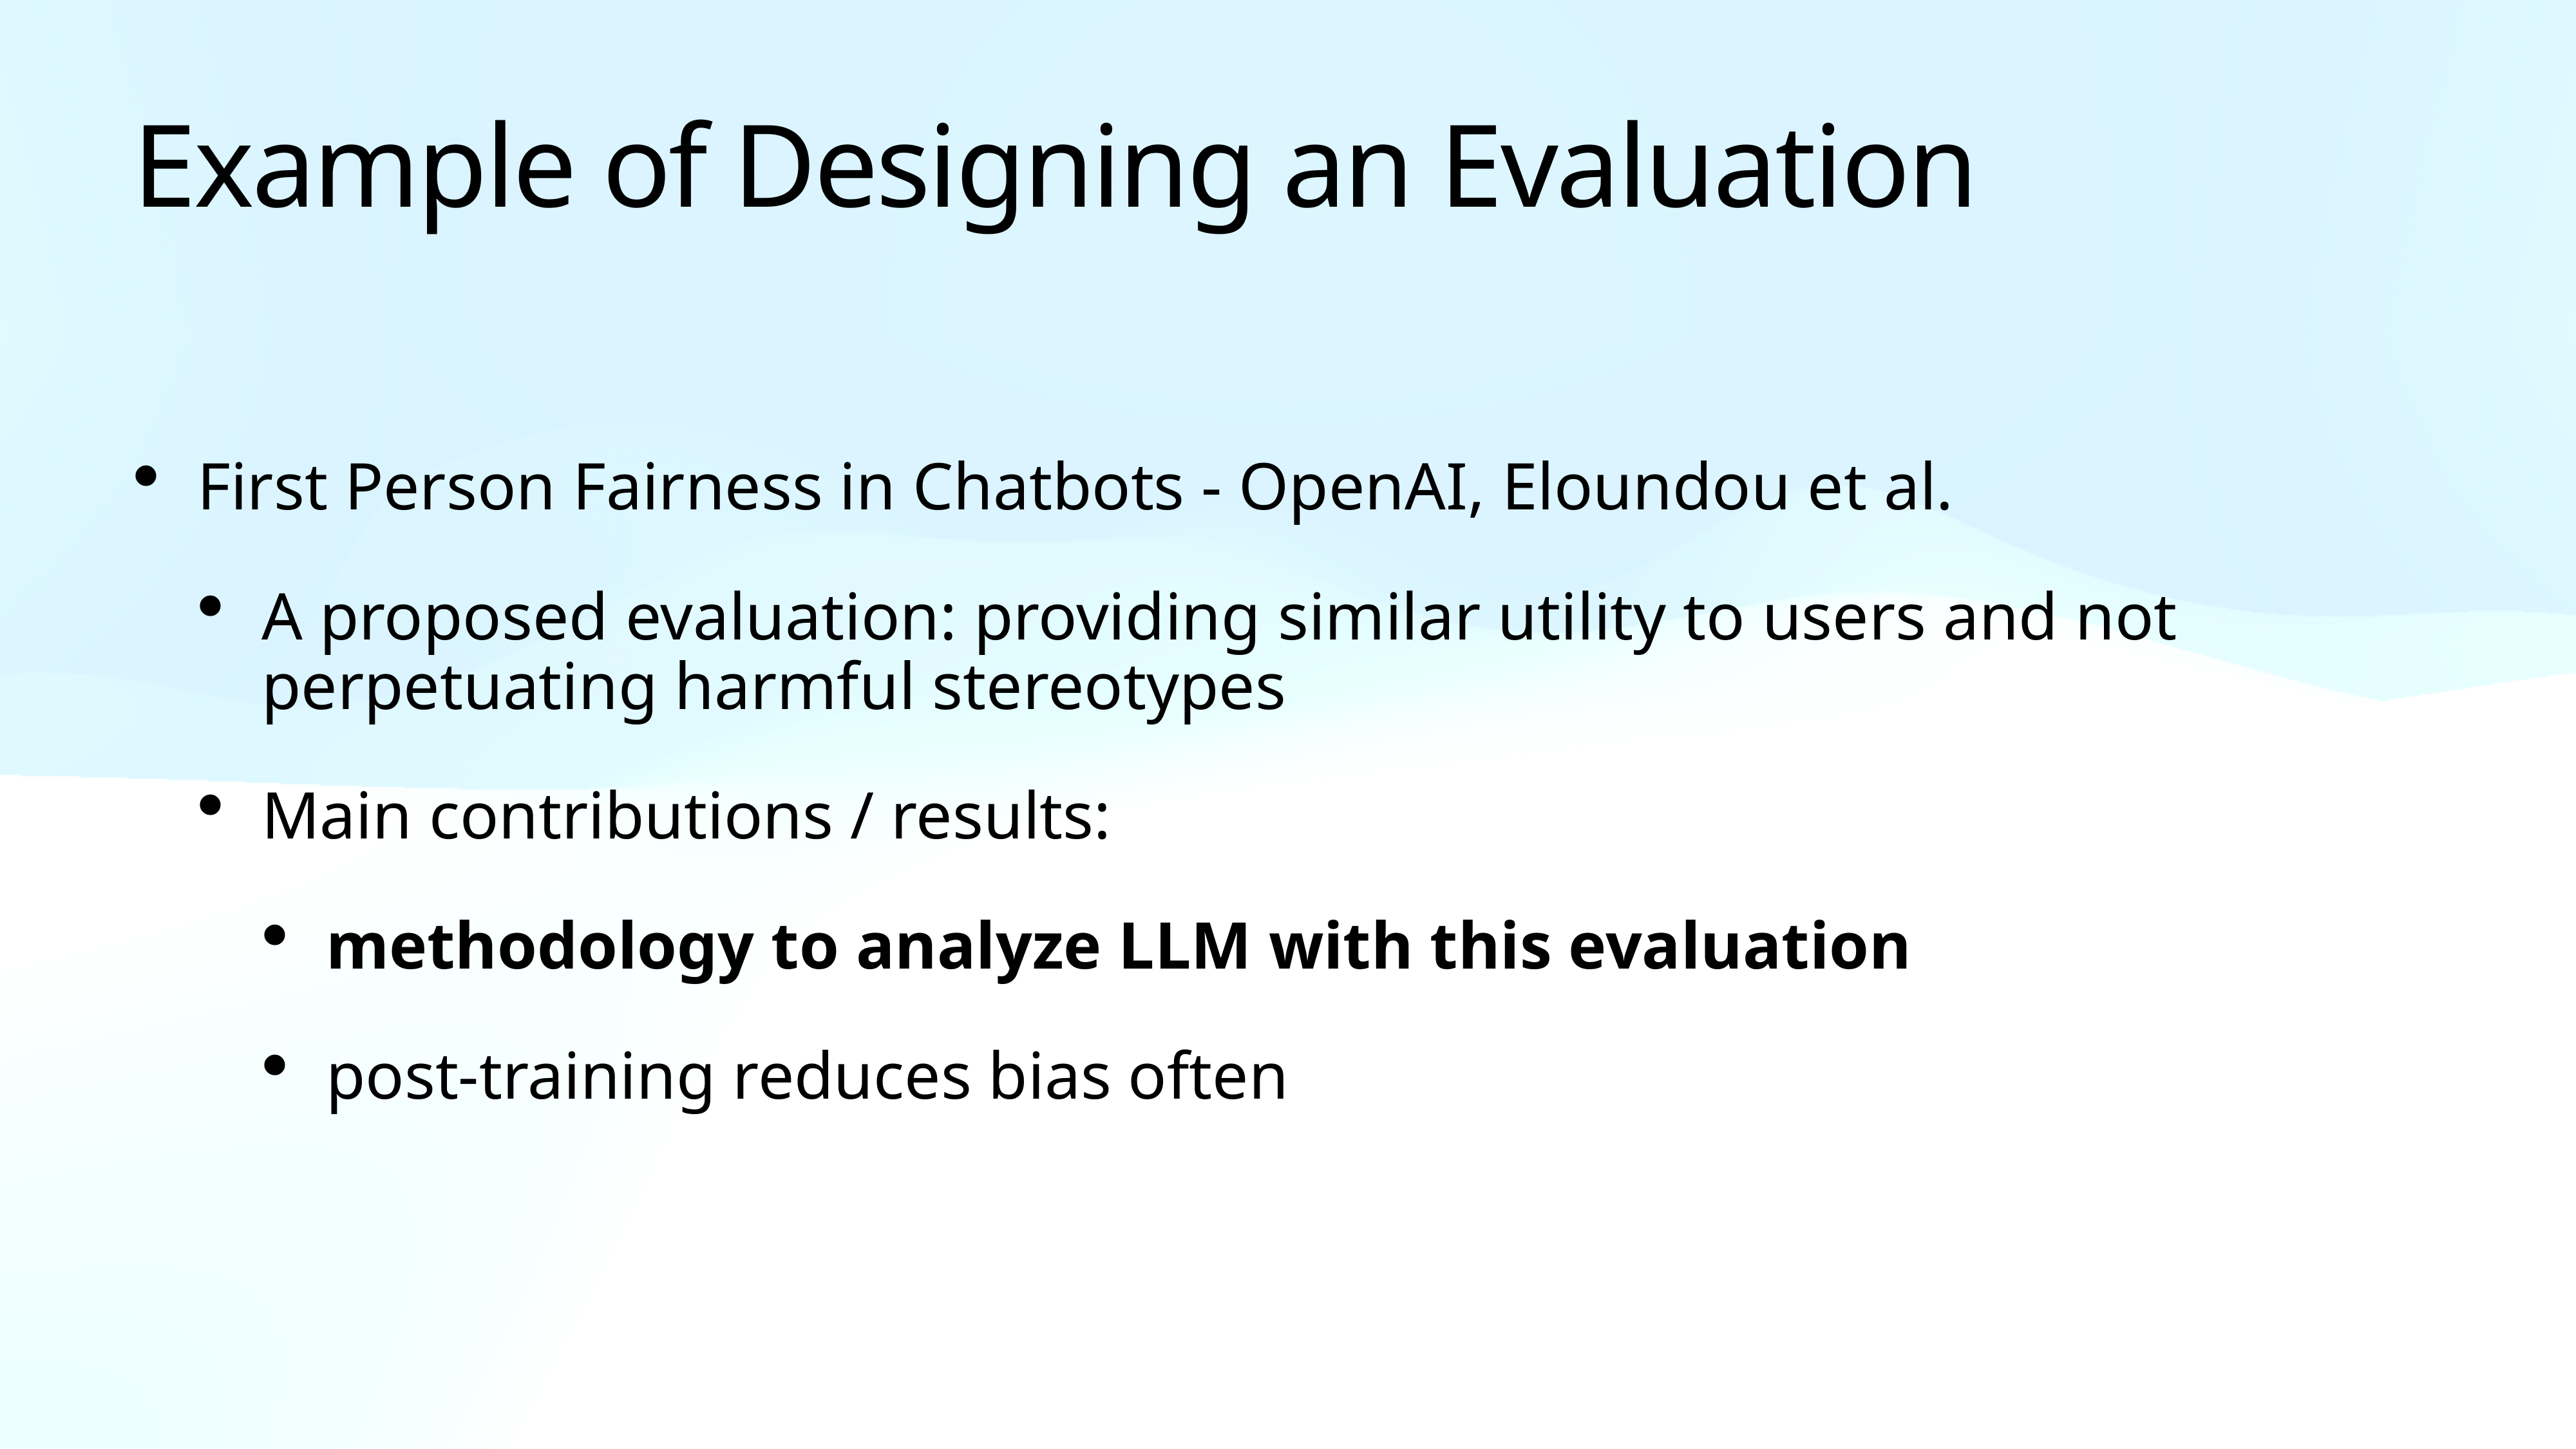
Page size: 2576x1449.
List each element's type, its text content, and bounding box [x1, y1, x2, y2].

picture [0, 0, 2576, 1449]
list First Person Fairness in Chatbots - OpenAI, Eloundou et al. A proposed evaluation: providing similar utility to users and not perpetuating harmful stereotypes Main contributions / results: methodology to analyze LLM with this evaluation post-training reduces bias often [127, 448, 2449, 1321]
title Example of Designing an Evaluation [127, 113, 2449, 266]
